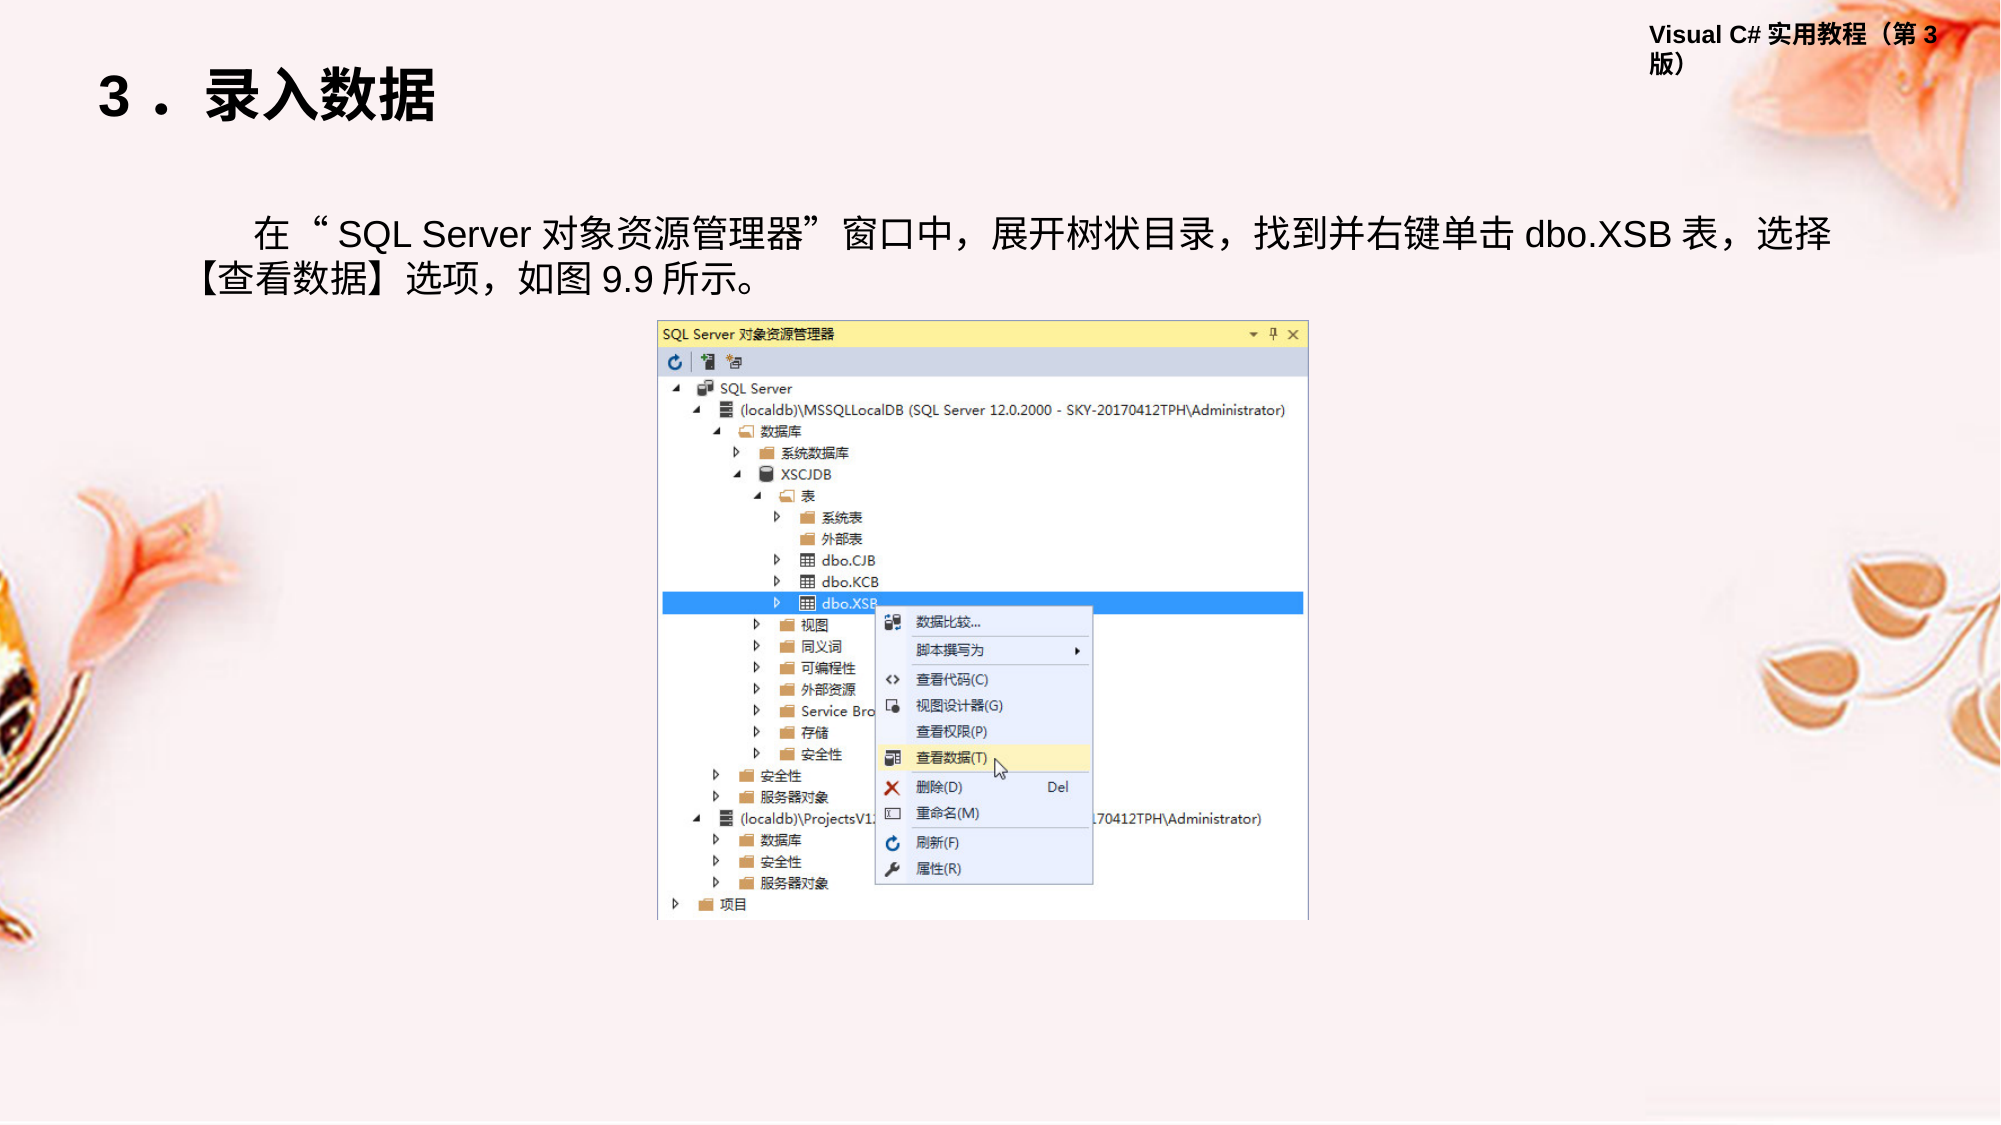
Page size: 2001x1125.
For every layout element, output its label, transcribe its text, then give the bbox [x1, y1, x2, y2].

text_box 在“SQL Server对象资源管理器”窗口中，展开树状目录，找到并右键单击dbo.XSB表，选择【查看数据】选项，如图9.9所示。 [165, 202, 1854, 307]
picture [0, 0, 2001, 1125]
text_box 3．录入数据 [83, 58, 1132, 136]
